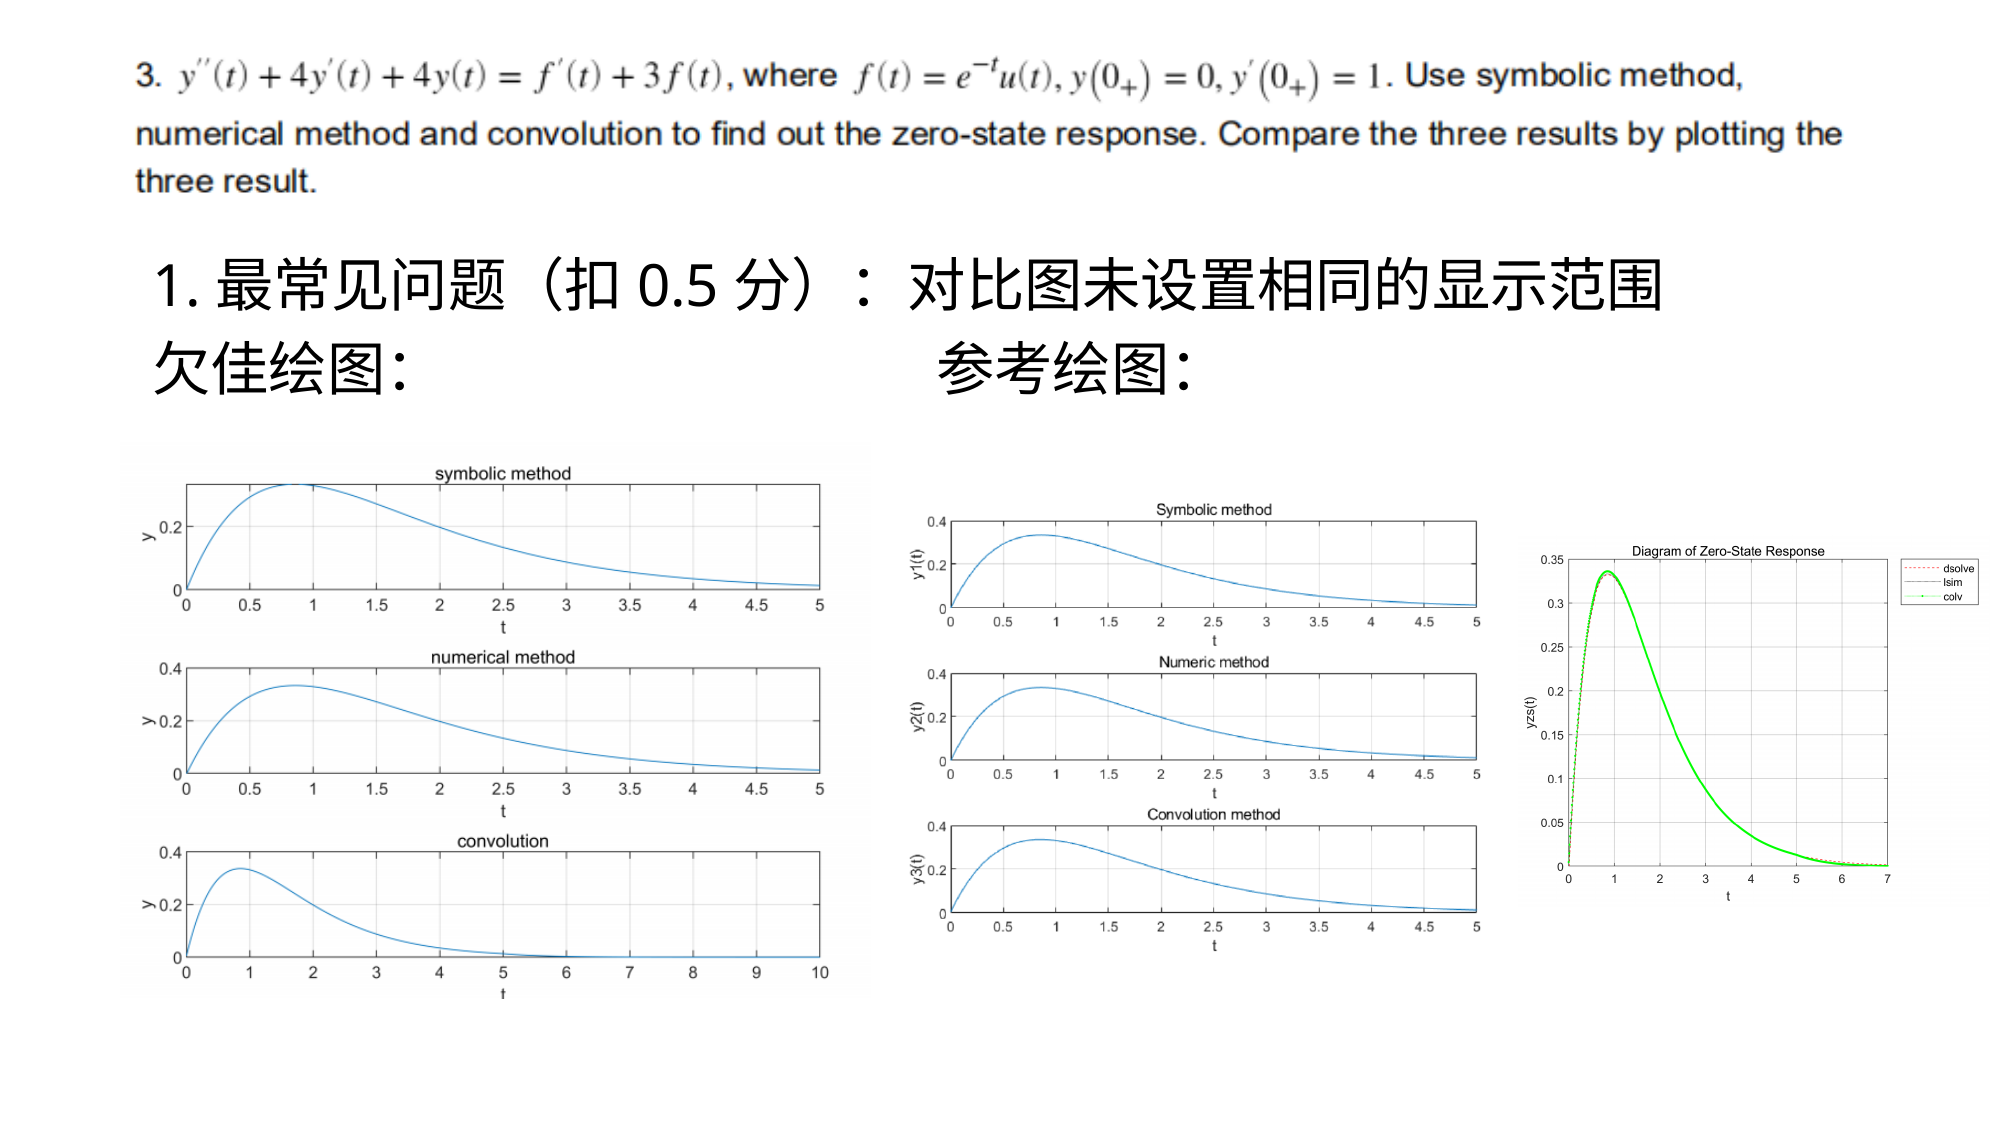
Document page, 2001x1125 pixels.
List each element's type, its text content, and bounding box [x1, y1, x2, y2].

list 1.最常见问题（扣0.5分）：对比图未设置相同的显示范围 欠佳绘图： 参考绘图： [137, 249, 1863, 963]
picture [891, 480, 1990, 961]
picture [120, 442, 871, 999]
picture [120, 43, 1852, 209]
